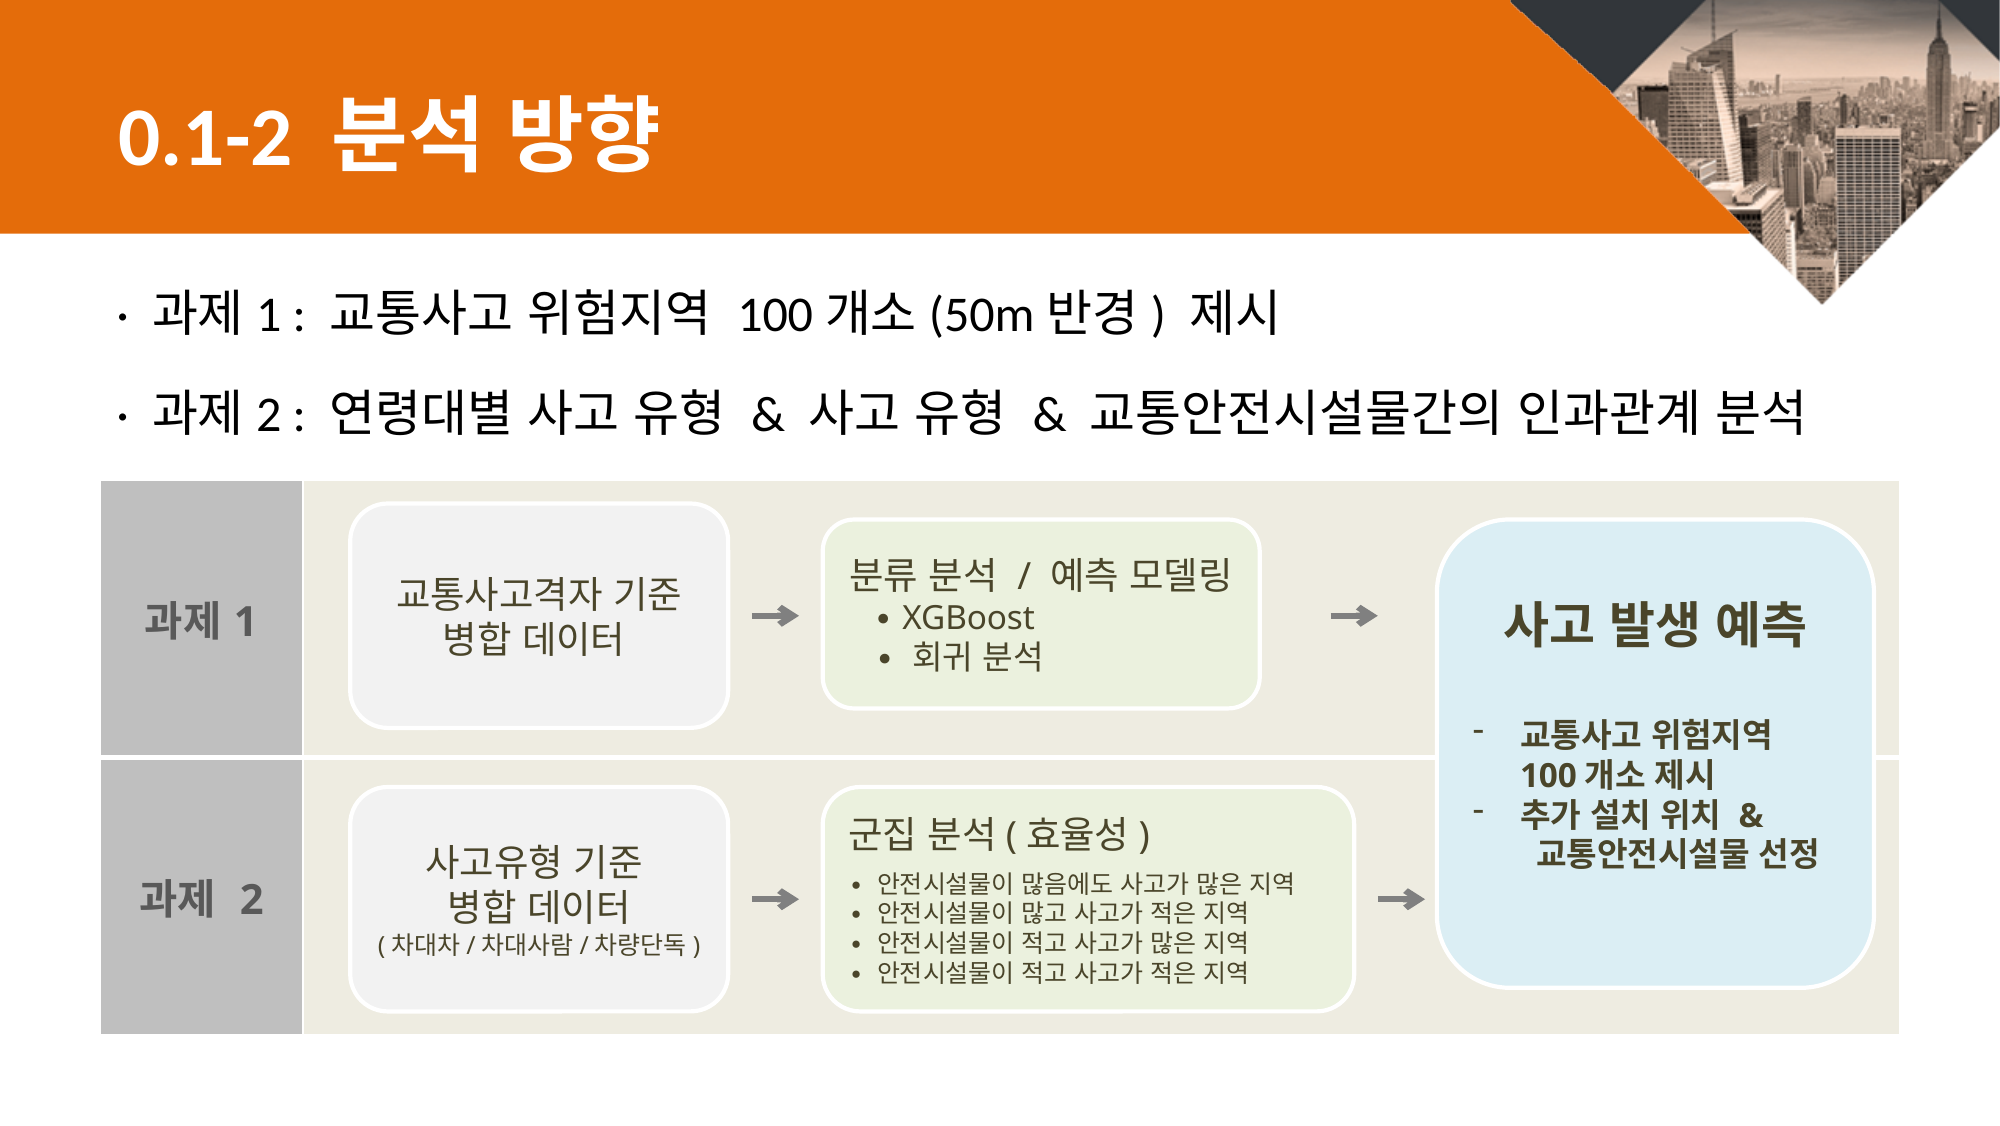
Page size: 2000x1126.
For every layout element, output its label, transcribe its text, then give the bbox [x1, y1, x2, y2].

table_header 과제1 [101, 481, 302, 755]
text_box 사고유형 기준 병합 데이터 (차대차/차대사람/차량단독) [348, 784, 731, 1014]
table_cell 과제 2 [101, 760, 302, 1034]
picture [1484, 0, 2000, 341]
title 0.1-2 분석 방향 [102, 66, 1455, 198]
text_box 군집 분석(효율성) ∙ 안전시설물이 많음에도 사고가 많은 지역 ∙ 안전시설물이 많고 사고가 적은 지역 ∙ 안전시설물이 적고 사고가 많은 지역 ∙ 안전시설물이 적고 사고가 적은 지역 [820, 784, 1357, 1014]
text_box 교통사고격자 기준 병합 데이터 [348, 501, 731, 731]
table_cell [304, 760, 1899, 1034]
list · 과제1 : 교통사고 위험지역 100개소(50m반경) 제시 · 과제2 : 연령대별 사고 유형 & 사고 유형 & 교통안전시설물간의 인과관계 분석 [99, 243, 1900, 479]
table_header [304, 481, 1899, 755]
text_box 사고 발생 예측 교통사고 위험지역100개소 제시 추가 설치 위치 & 교통안전시설물 선정 [1434, 517, 1877, 990]
text_box 분류 분석 / 예측 모델링 ∙ XGBoost ∙ 회귀 분석 [820, 517, 1262, 711]
